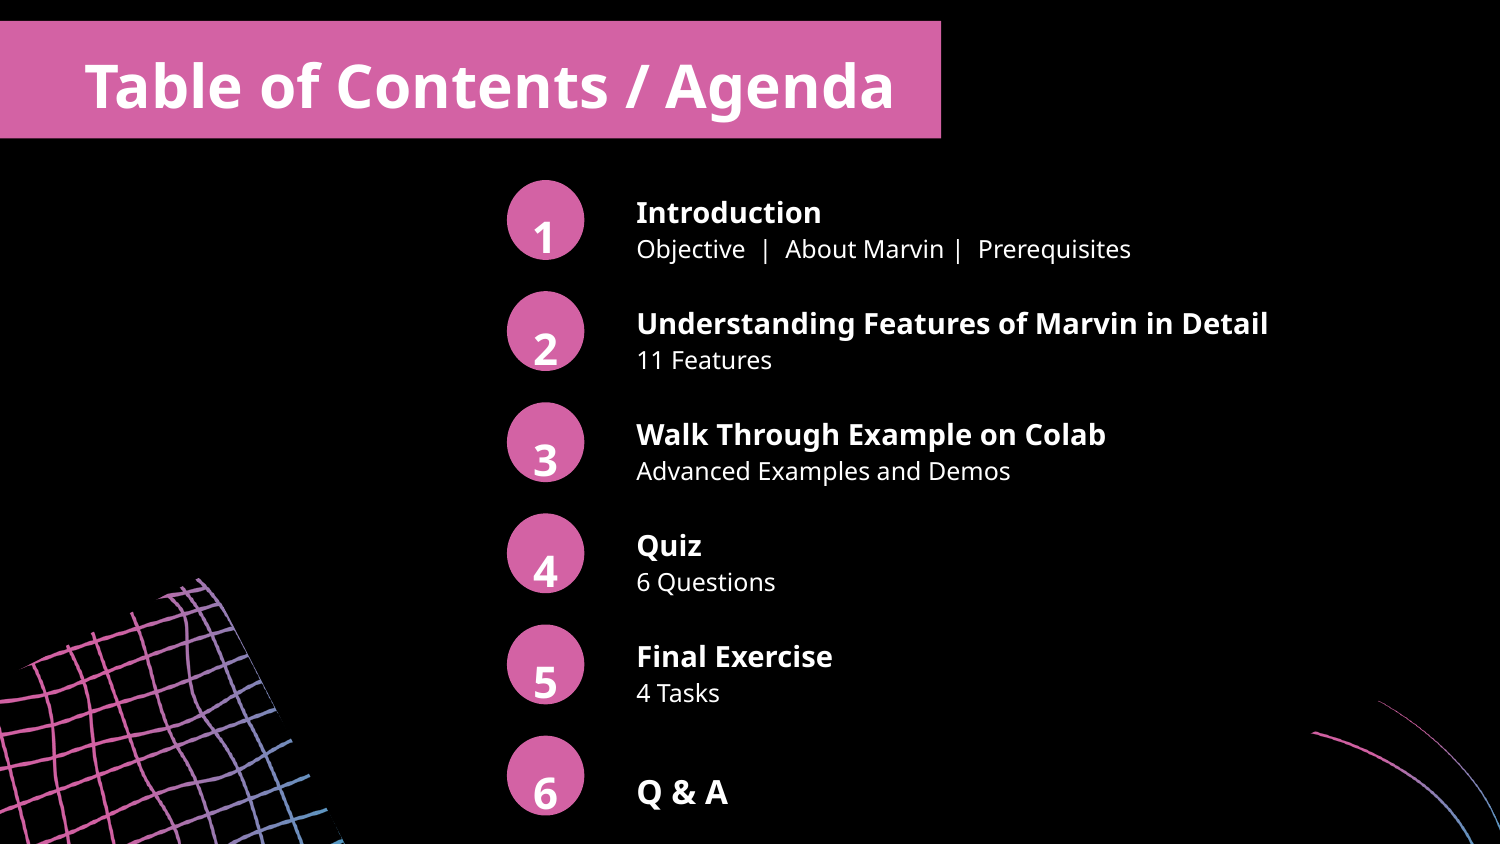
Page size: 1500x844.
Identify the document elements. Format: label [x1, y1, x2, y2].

text_box [0, 573, 345, 844]
text_box [506, 513, 1099, 594]
text_box [506, 735, 846, 816]
text_box [506, 624, 1099, 705]
text_box [0, 20, 942, 139]
text_box [1246, 676, 1500, 844]
text_box [506, 179, 1396, 261]
text_box [506, 290, 1320, 372]
text_box [506, 402, 1301, 483]
